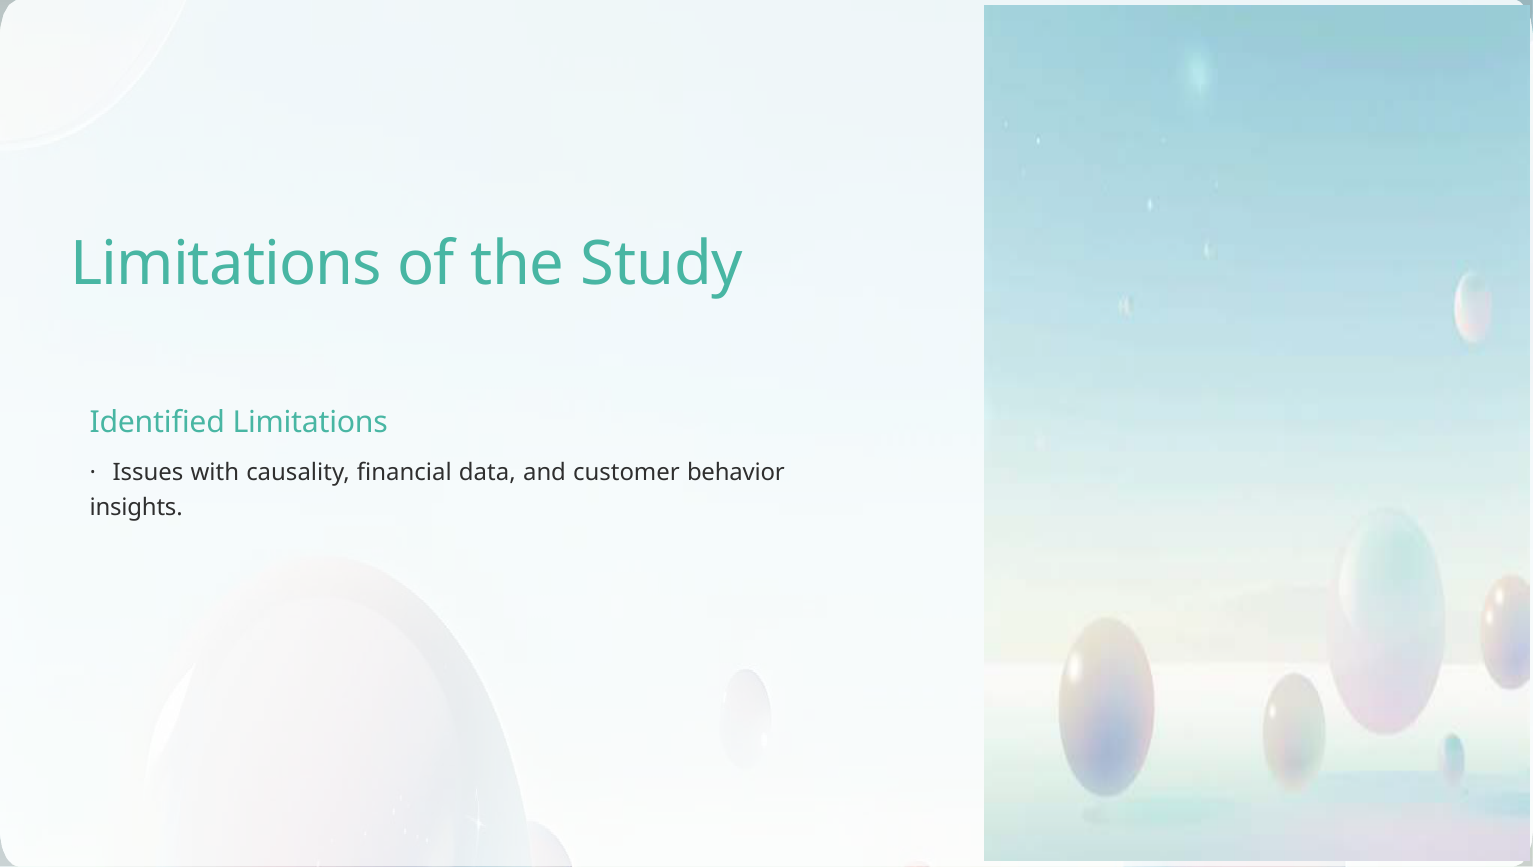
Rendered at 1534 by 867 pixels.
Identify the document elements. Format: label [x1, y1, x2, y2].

text_box [0, 0, 1533, 867]
